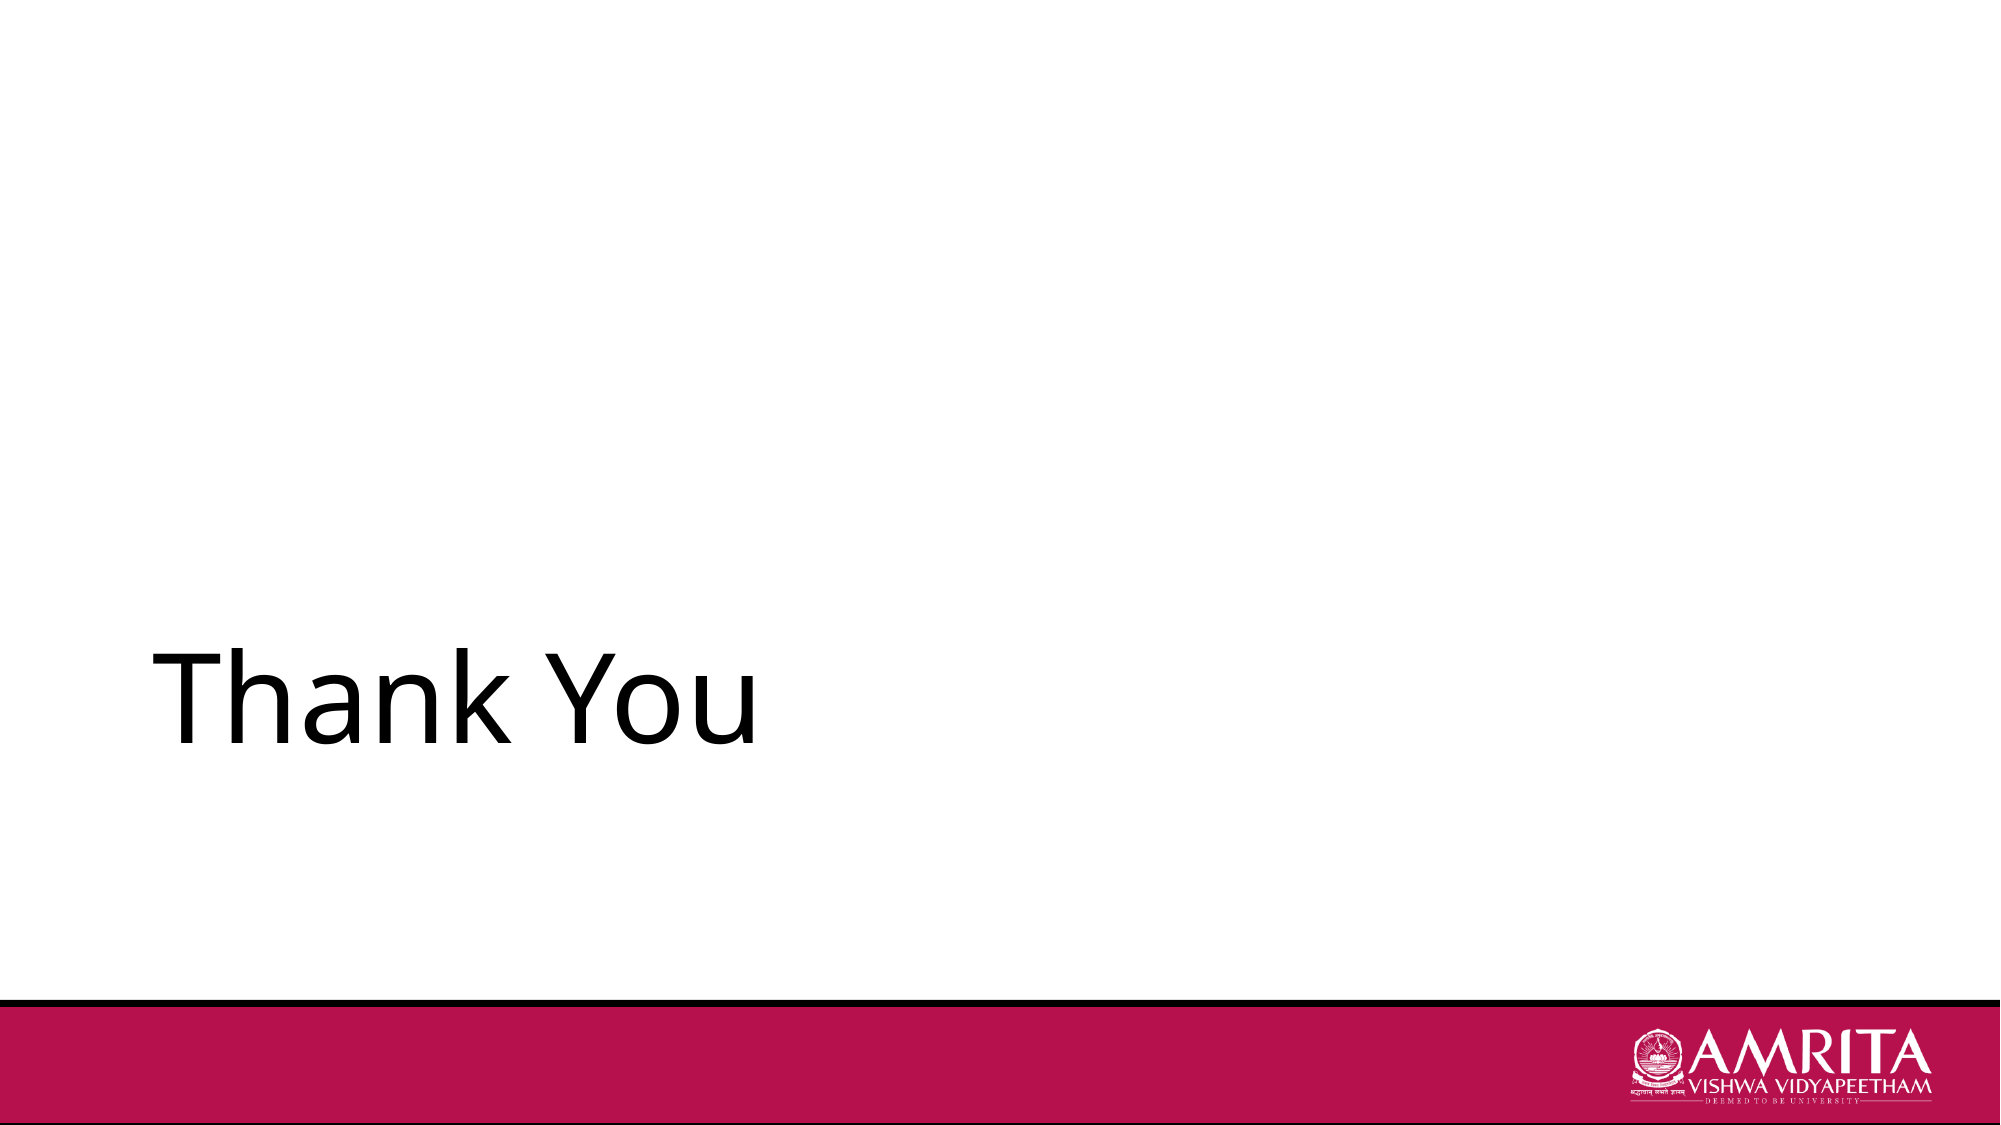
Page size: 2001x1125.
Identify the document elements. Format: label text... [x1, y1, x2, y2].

picture [1622, 1011, 1940, 1113]
title Thank You [137, 591, 1863, 778]
